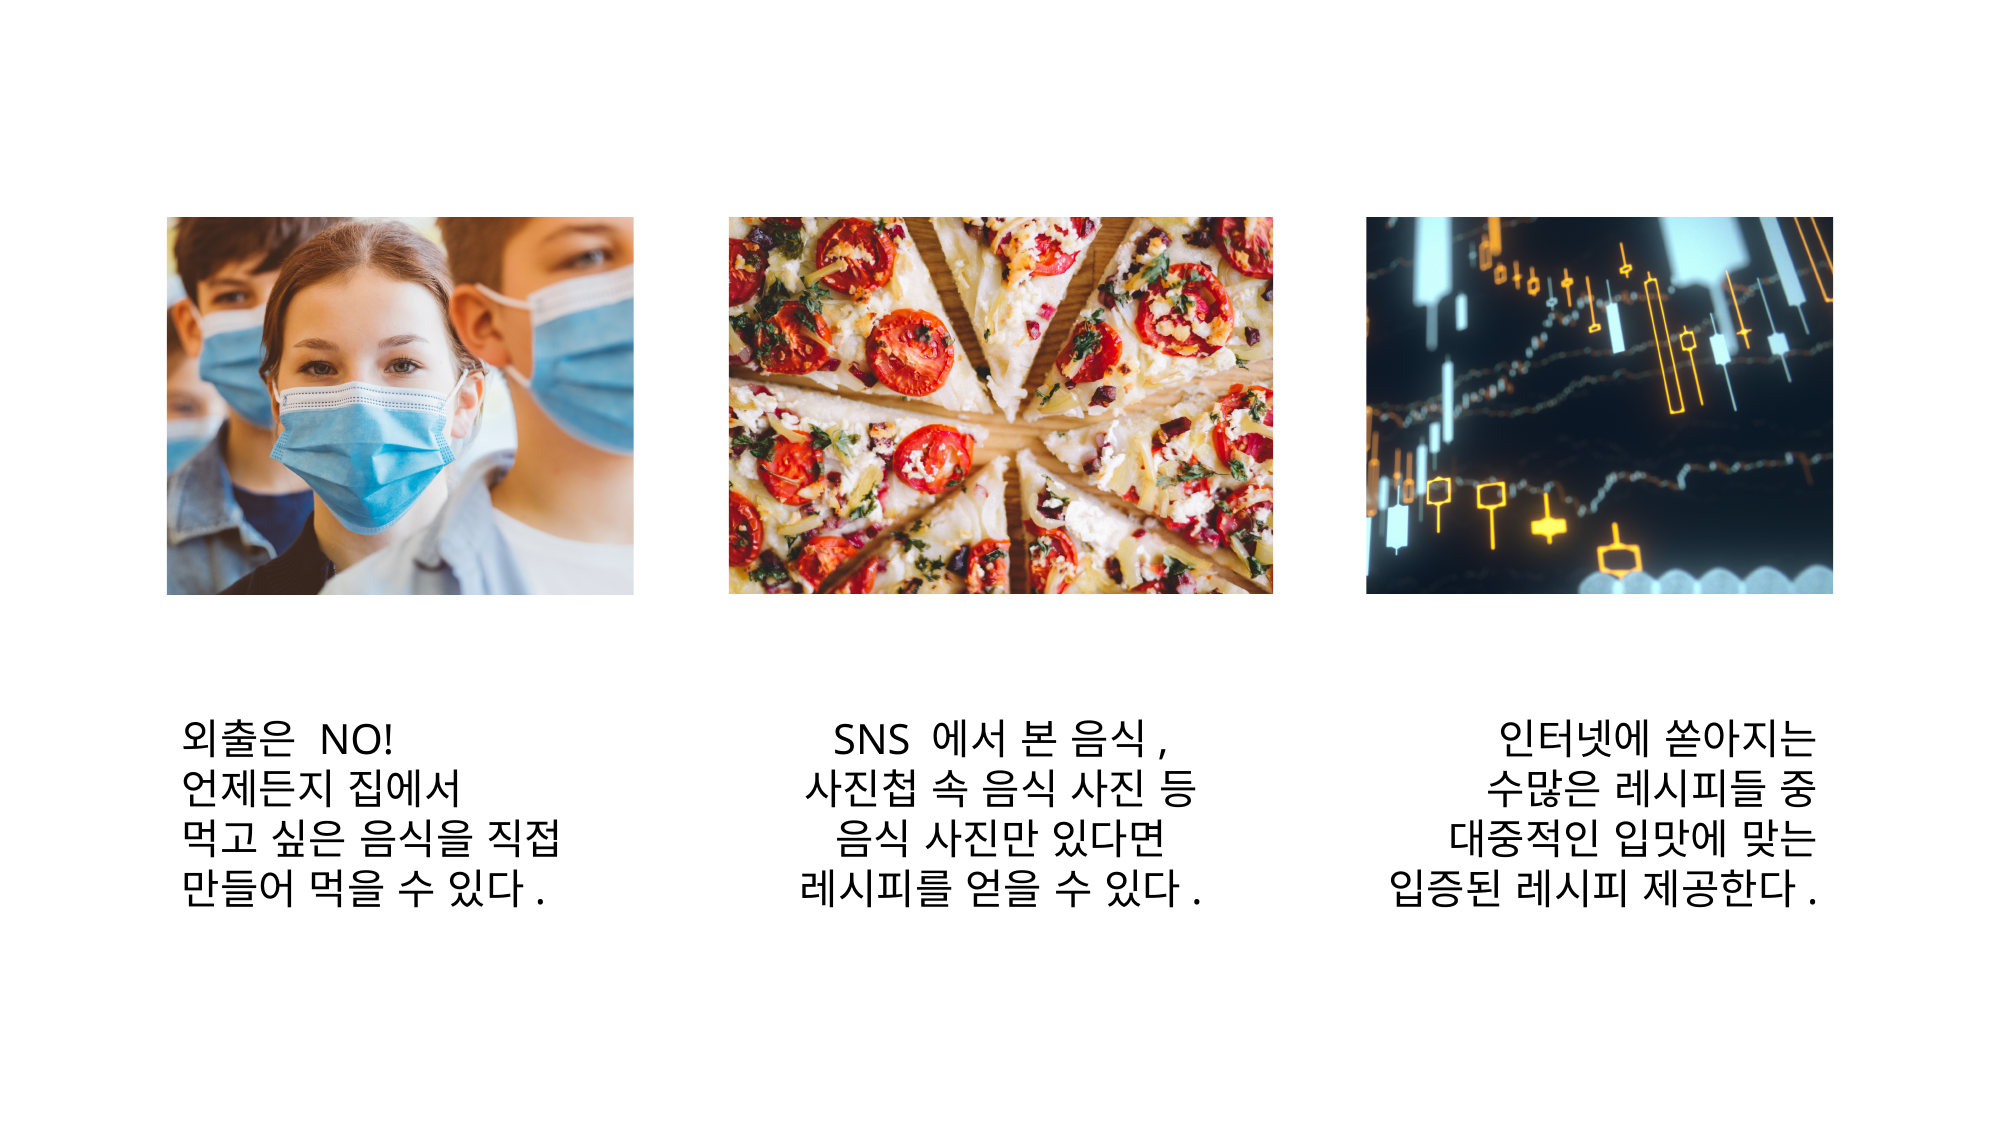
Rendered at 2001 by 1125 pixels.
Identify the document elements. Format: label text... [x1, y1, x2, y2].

text_box 인터넷에 쏟아지는 수많은 레시피들 중 대중적인 입맛에 맞는 입증된 레시피 제공한다. [1326, 686, 1834, 940]
picture [1366, 217, 1834, 594]
text_box 외출은 NO! 언제든지 집에서 먹고 싶은 음식을 직접 만들어 먹을 수 있다. [166, 686, 674, 940]
picture [728, 217, 1274, 594]
picture [166, 217, 634, 595]
text_box SNS 에서 본 음식, 사진첩 속 음식 사진 등 음식 사진만 있다면 레시피를 얻을 수 있다. [747, 699, 1255, 927]
